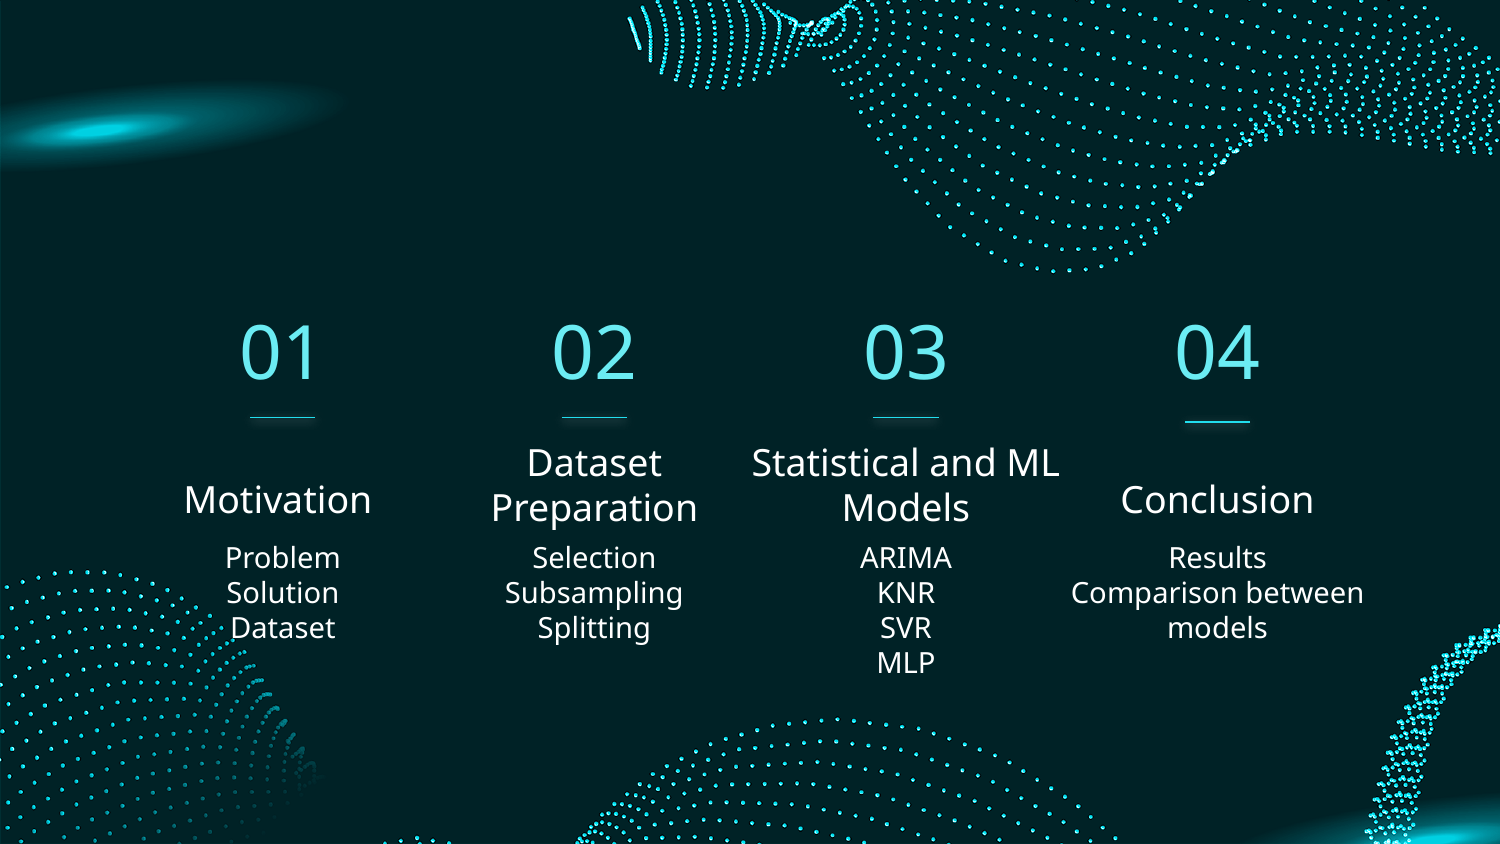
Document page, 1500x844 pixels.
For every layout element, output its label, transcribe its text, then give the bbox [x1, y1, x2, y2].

subtitle ARIMA KNR SVR MLP [764, 524, 1048, 727]
title 02 [424, 290, 736, 410]
title Statistical and ML Models [764, 454, 1048, 524]
title Dataset Preparation [424, 454, 764, 524]
title 03 [736, 290, 1048, 410]
subtitle Results Comparison between models [1048, 524, 1388, 727]
title 04 [1048, 290, 1388, 410]
title Motivation [113, 454, 424, 524]
title 01 [113, 290, 424, 410]
picture [0, 0, 1500, 844]
subtitle Problem Solution Dataset [113, 524, 424, 727]
title Conclusion [1048, 454, 1388, 524]
subtitle Selection Subsampling Splitting [424, 524, 764, 727]
